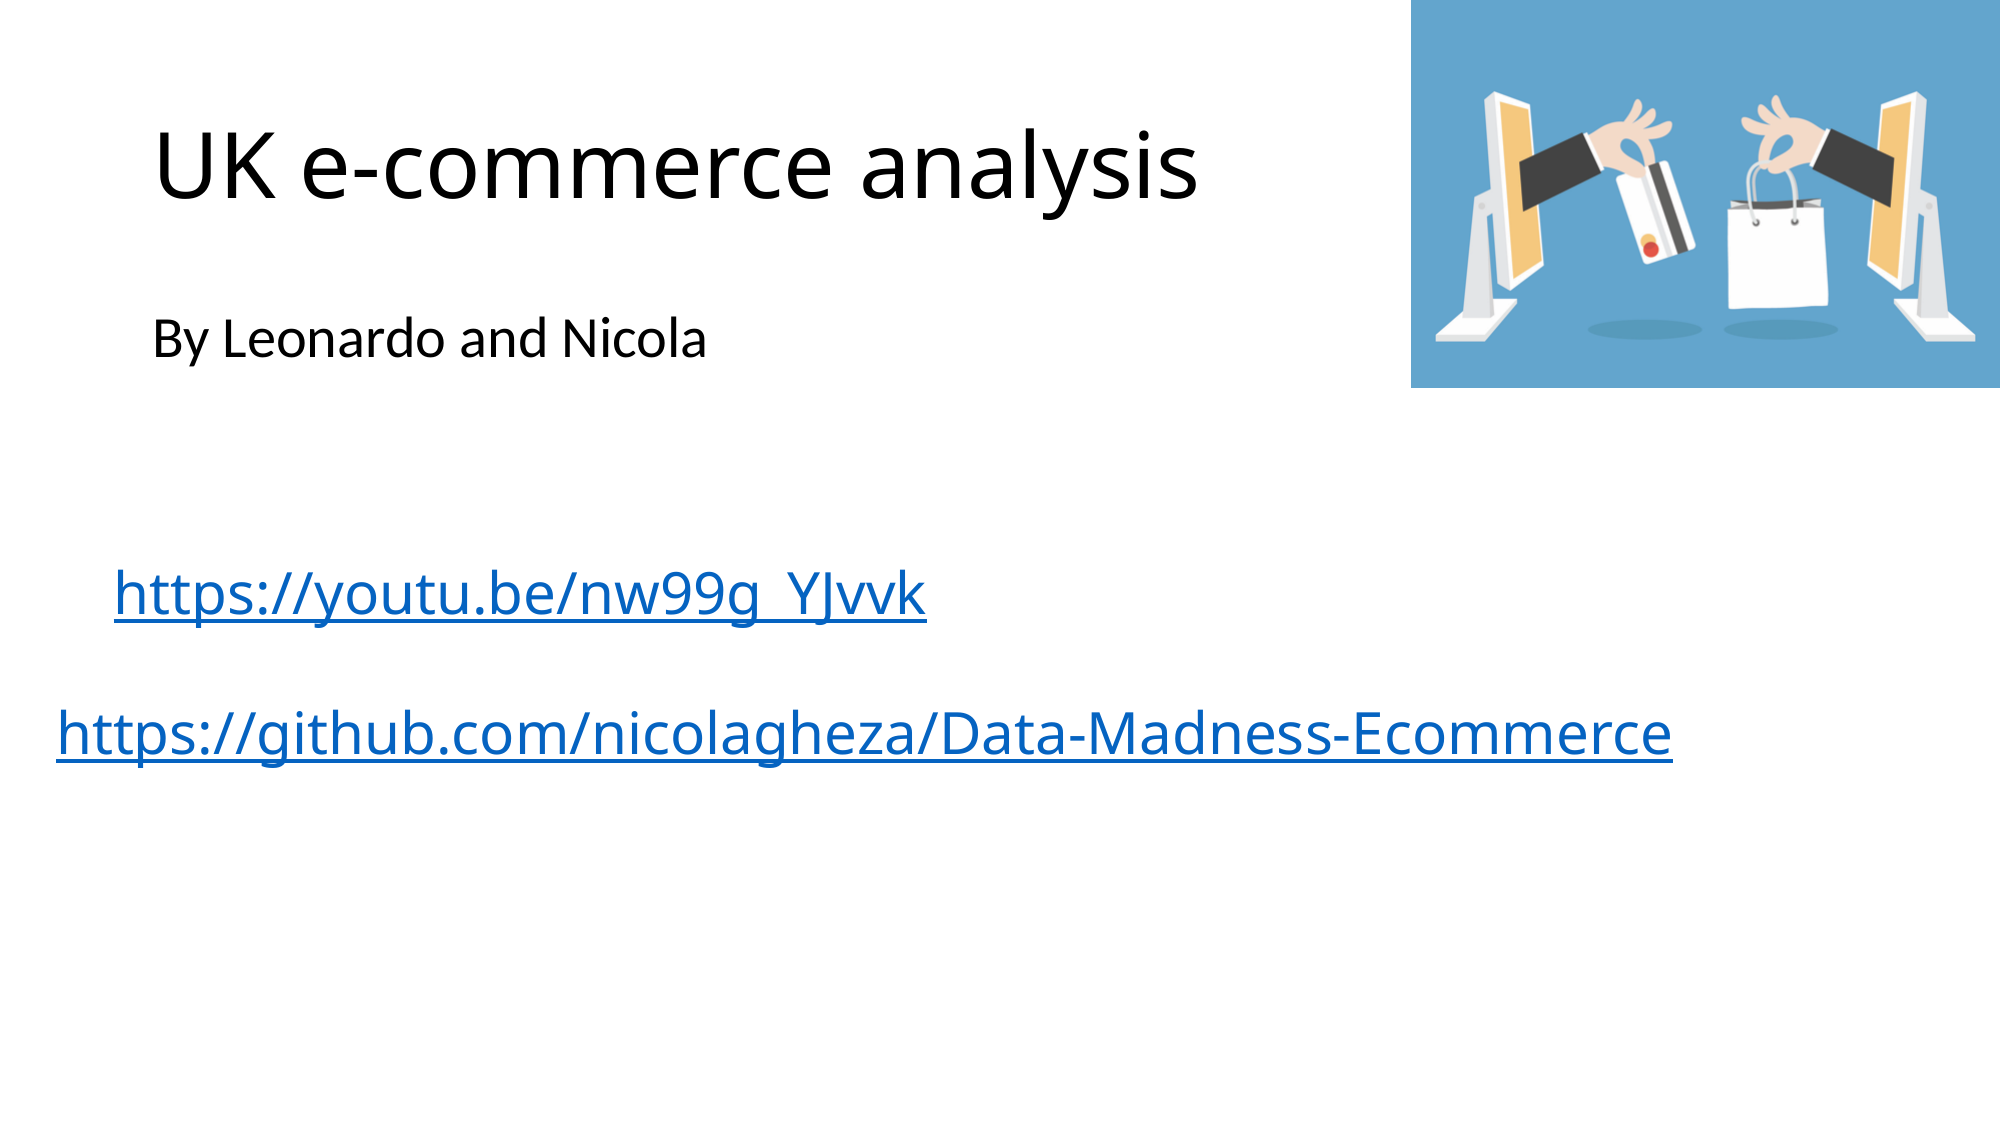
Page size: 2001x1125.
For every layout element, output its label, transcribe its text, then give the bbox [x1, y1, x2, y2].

list By Leonardo and Nicola [137, 299, 1863, 1014]
title UK e-commerce analysis [137, 59, 1411, 278]
text_box https://youtu.be/nw99g_YJvvk [98, 548, 942, 643]
text_box https://github.com/nicolagheza/Data-Madness-Ecommerce [41, 688, 1688, 783]
picture [1411, 0, 2000, 388]
